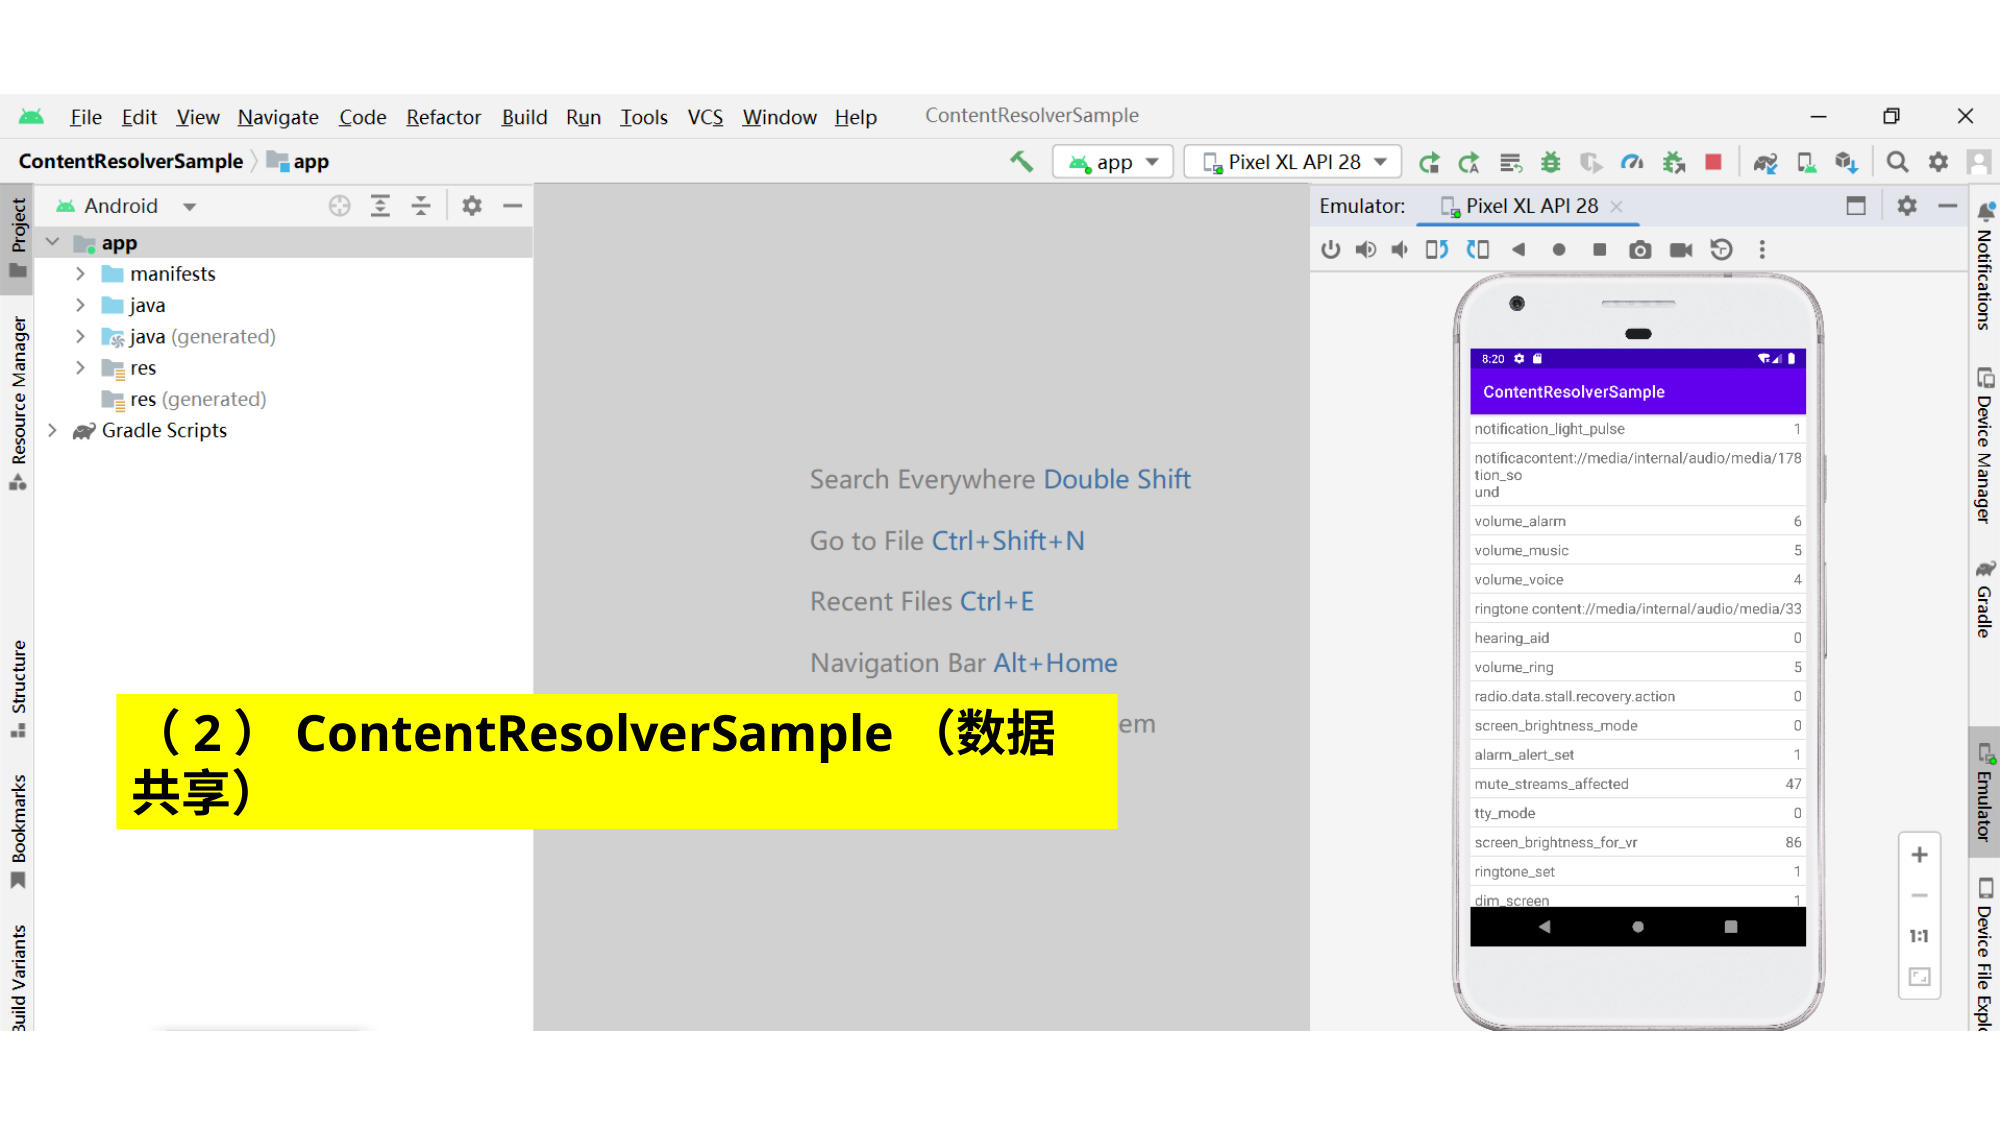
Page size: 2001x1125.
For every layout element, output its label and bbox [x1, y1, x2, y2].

picture [0, 94, 2000, 1031]
